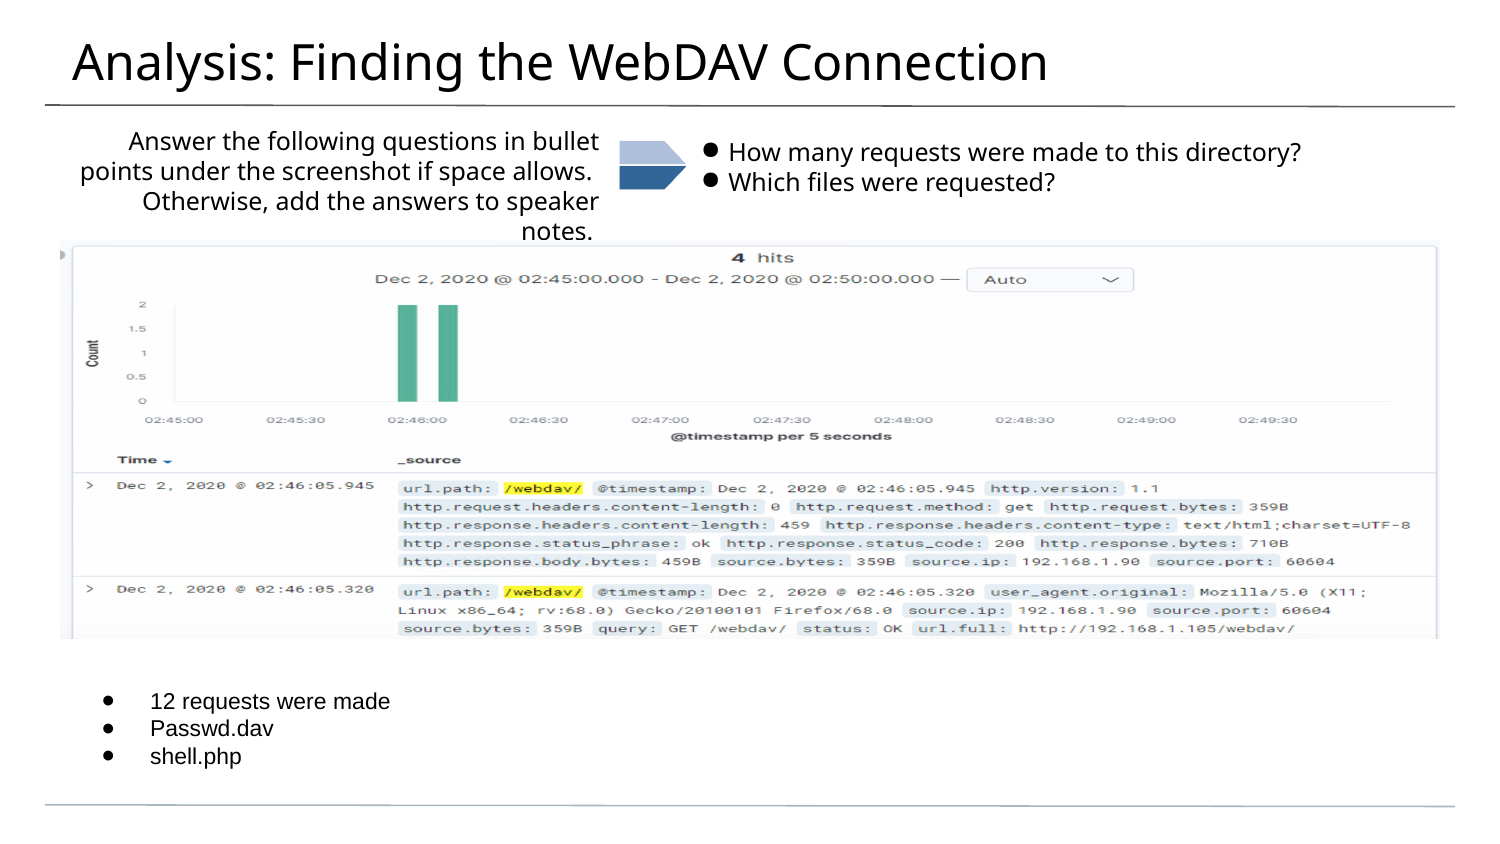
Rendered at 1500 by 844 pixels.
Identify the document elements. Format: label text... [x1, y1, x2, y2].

subtitle How many requests were made to this directory? Which files were requested? [600, 121, 1500, 281]
subtitle Answer the following questions in bullet points under the screenshot if space allows. Otherwise, add the answers to speaker notes. [0, 110, 675, 320]
text_box 12 requests were made Passwd.dav shell.php [60, 671, 649, 844]
picture [59, 240, 1440, 639]
title Analysis: Finding the WebDAV Connection [0, 0, 1500, 88]
picture [616, 136, 687, 192]
